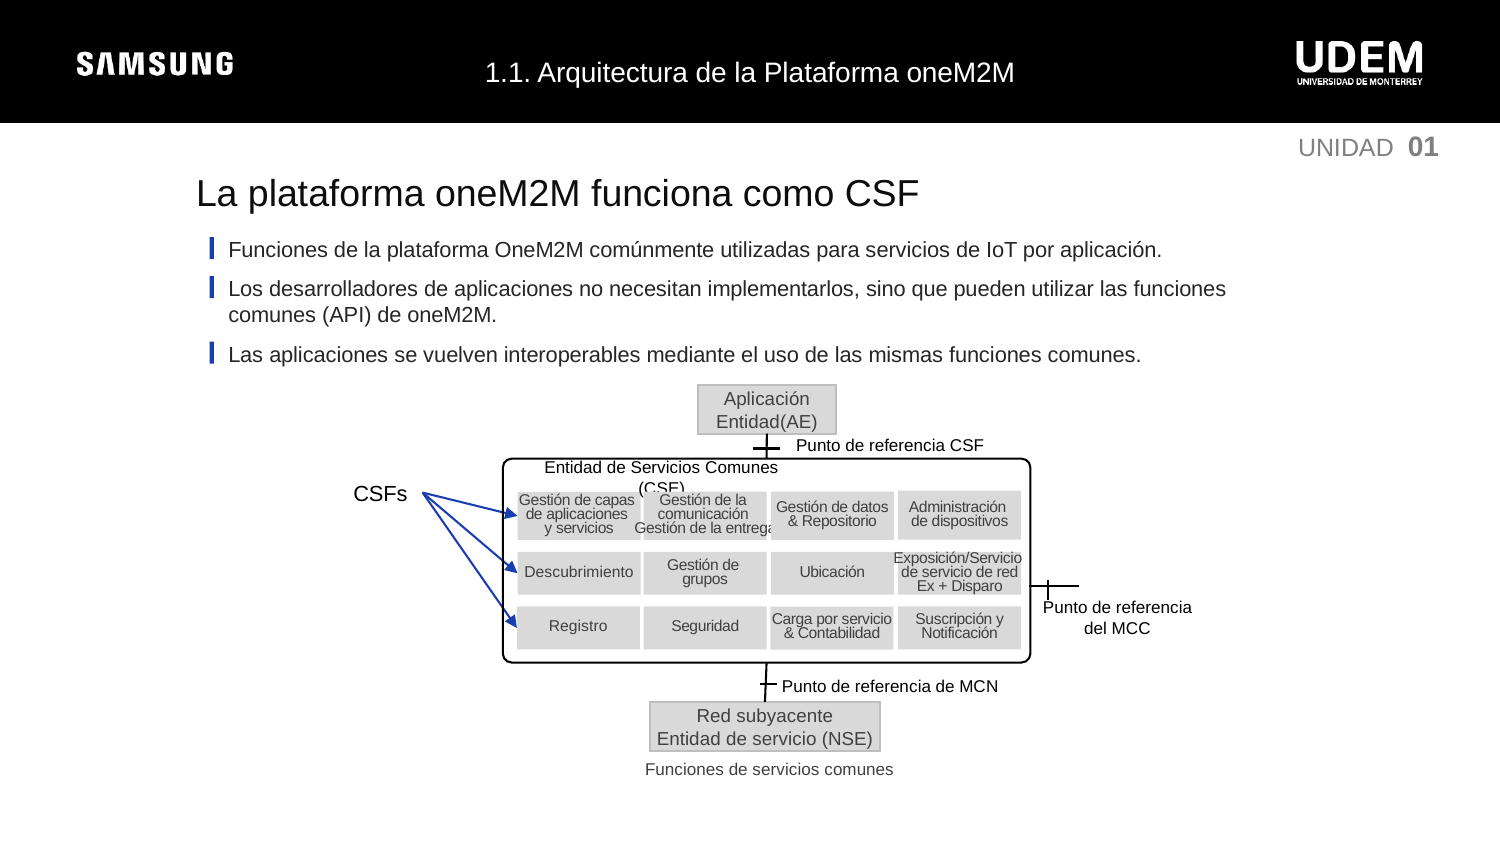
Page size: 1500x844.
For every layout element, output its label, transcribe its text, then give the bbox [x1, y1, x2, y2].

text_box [209, 340, 1251, 367]
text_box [209, 274, 1306, 328]
text_box 1.1. Arquitectura de la Plataforma oneM2M [279, 54, 1221, 88]
picture [0, 0, 1500, 844]
text_box UNIDAD 01 [1289, 127, 1439, 162]
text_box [319, 384, 1198, 788]
text_box La plataforma oneM2M funciona como CSF [195, 168, 1305, 215]
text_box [209, 235, 1291, 263]
